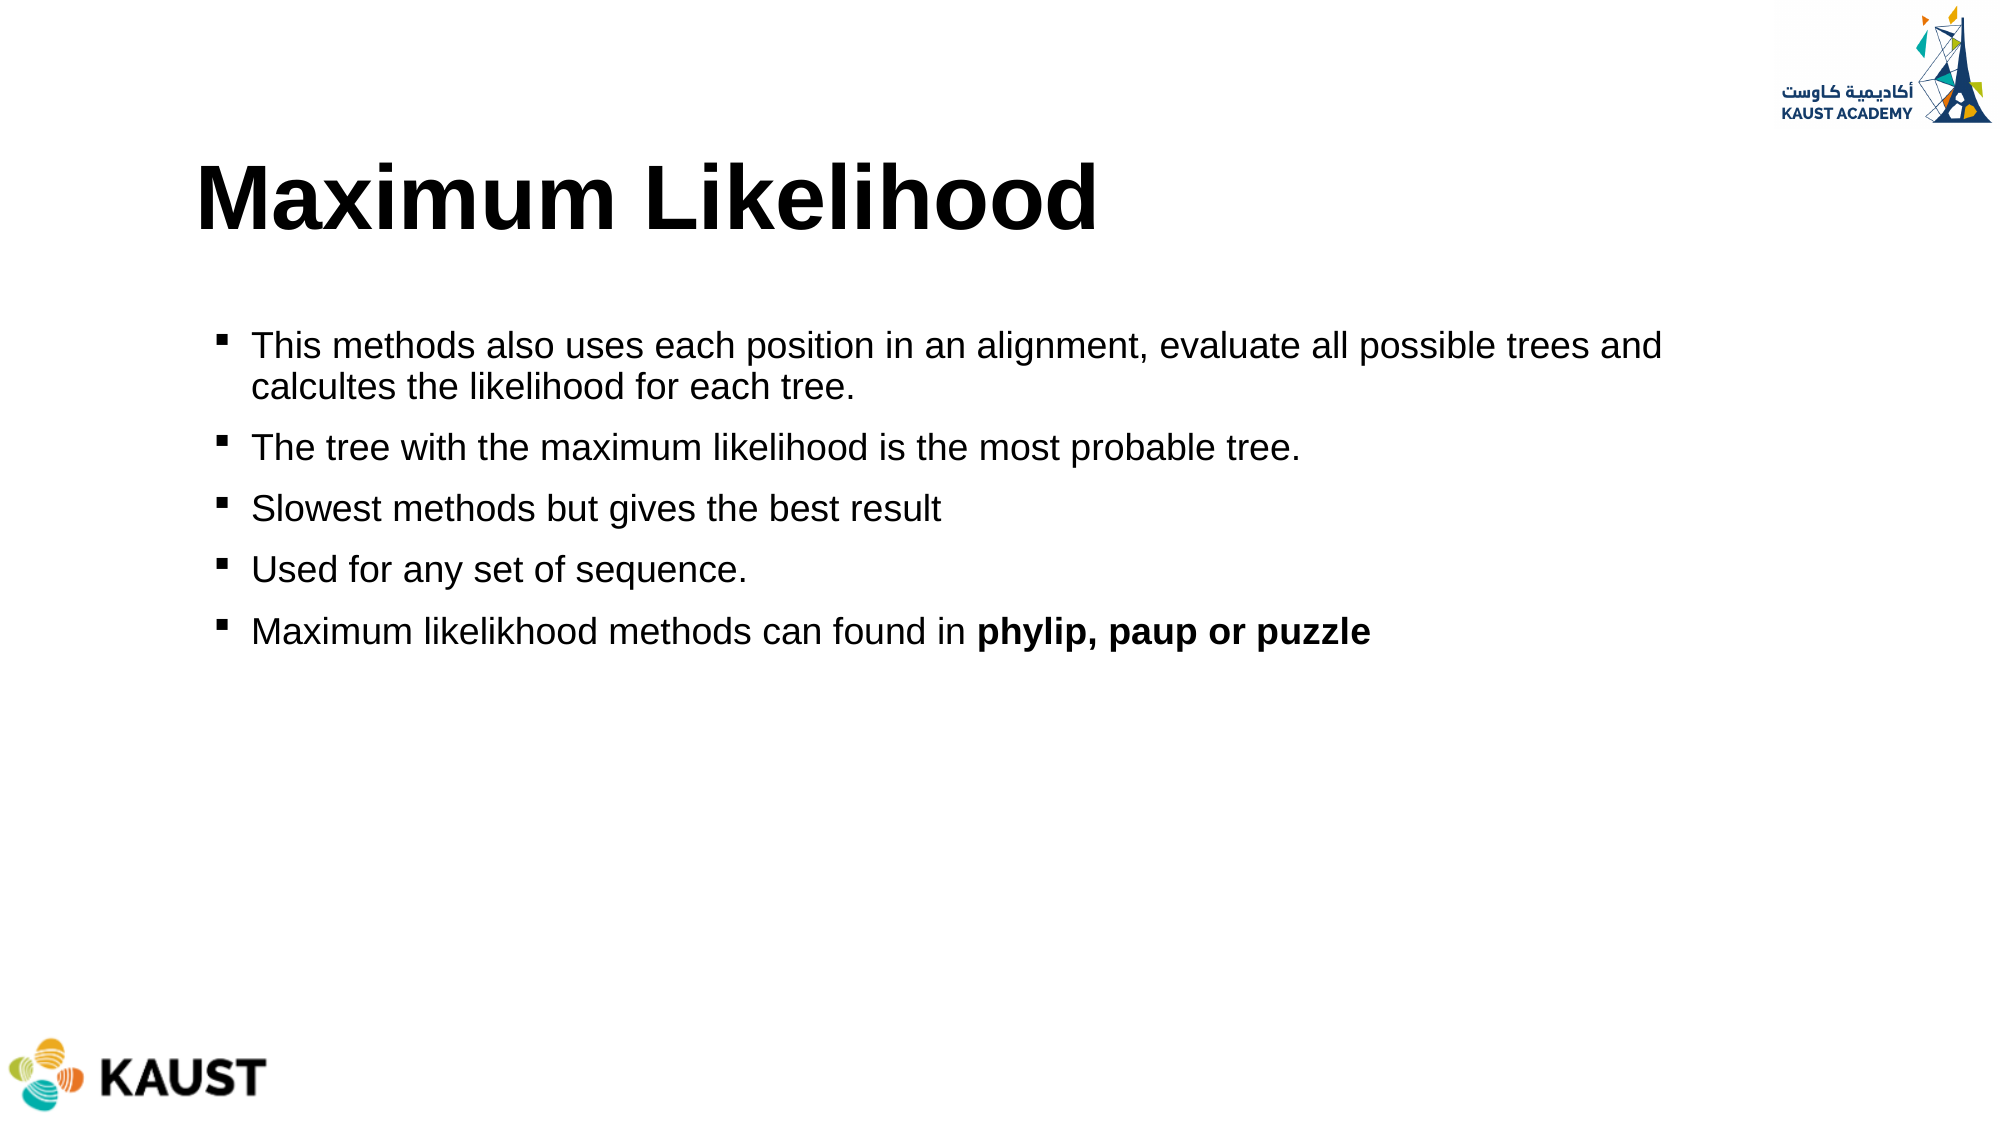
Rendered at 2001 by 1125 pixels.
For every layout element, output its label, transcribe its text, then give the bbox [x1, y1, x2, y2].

picture [1, 1028, 277, 1123]
title Maximum Likelihood [180, 80, 1830, 319]
picture [1774, 0, 2000, 129]
list This methods also uses each position in an alignment, evaluate all possible trees and calcultes the likelihood for each tree. The tree with the maximum likelihood is the most probable tree. Slowest methods but gives the best result Used for any set of sequence. Maximum likelikhood methods can found in phylip, paup or puzzle [198, 318, 1683, 979]
